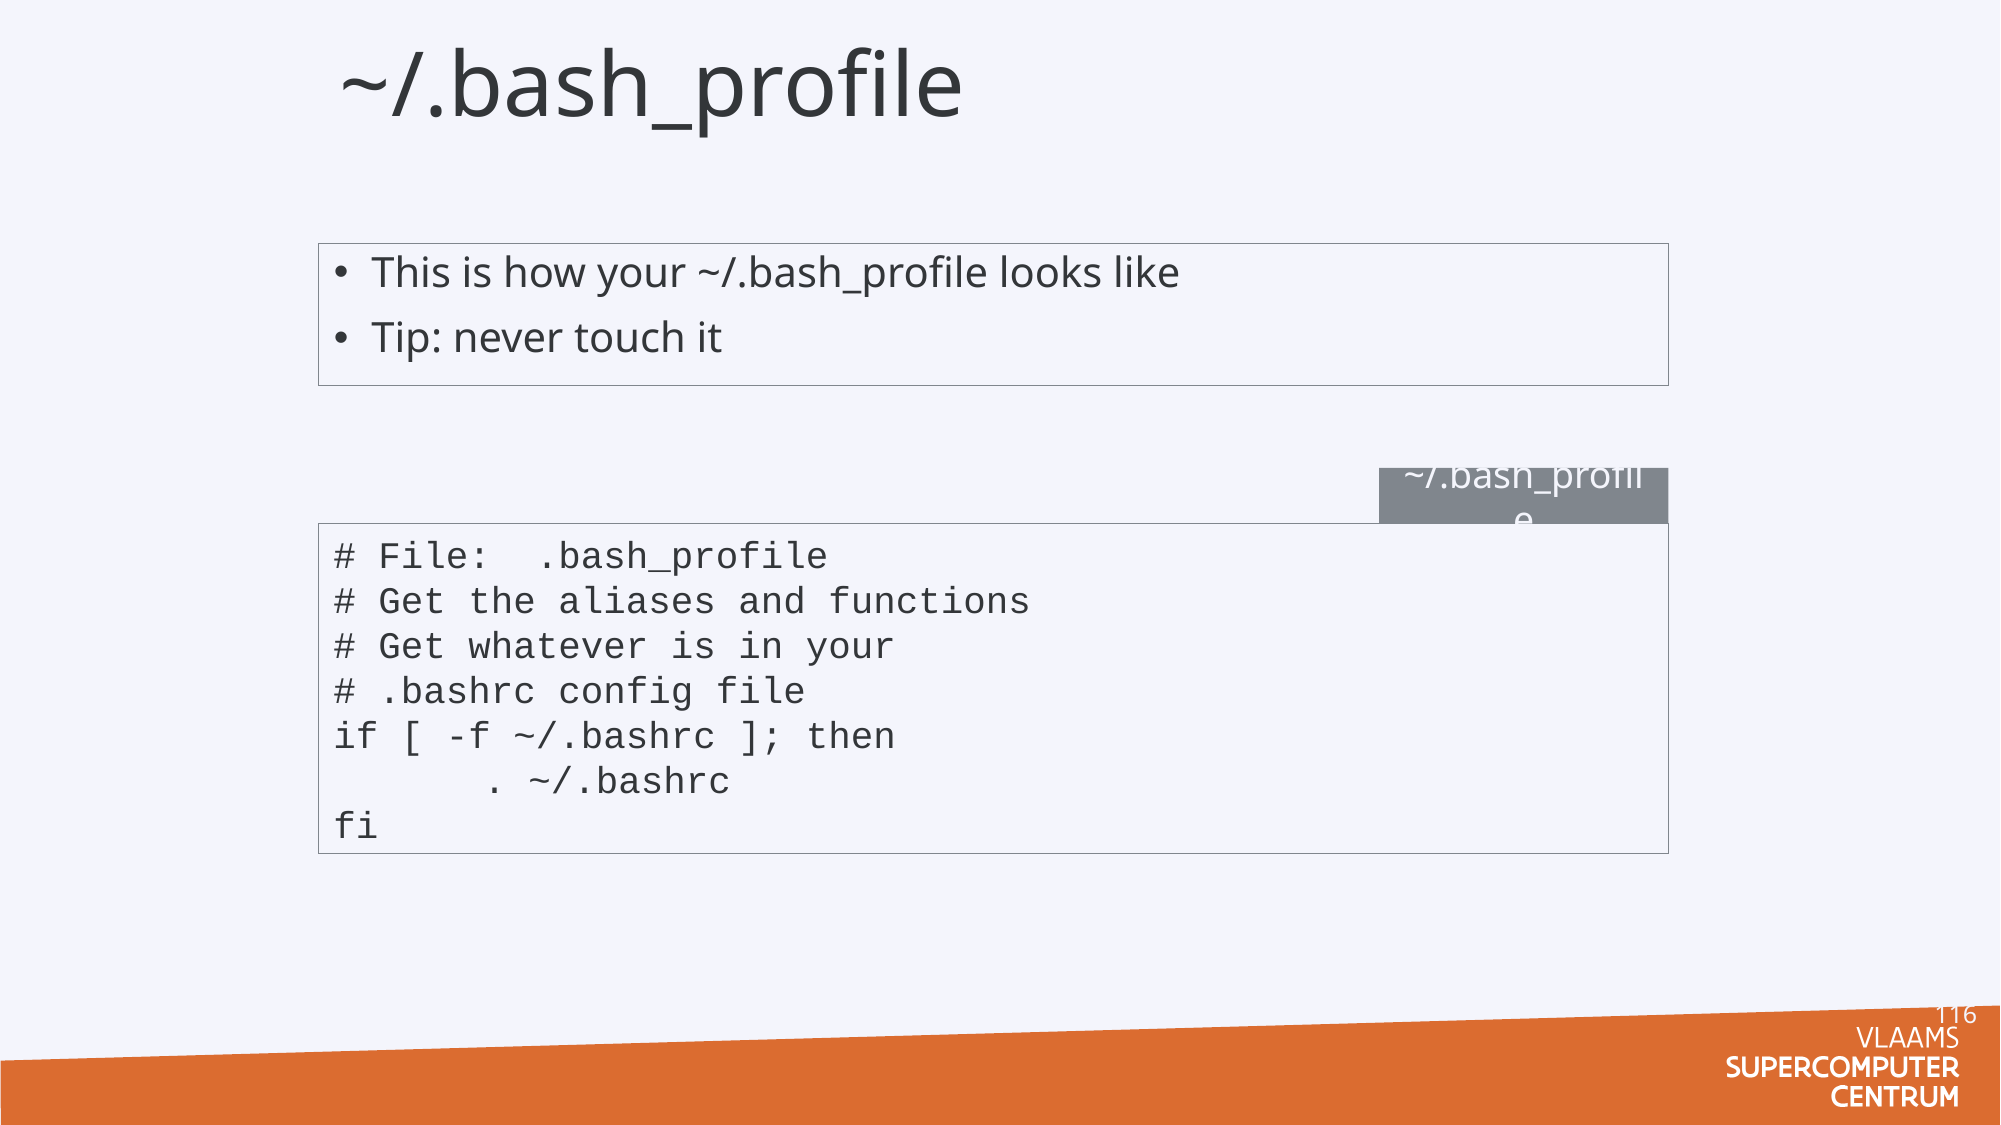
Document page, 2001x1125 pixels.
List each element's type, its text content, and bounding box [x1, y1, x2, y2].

title ~/.bash_profile [324, 30, 1662, 144]
picture [1725, 1021, 1960, 1117]
slide_number 116 [1787, 992, 1993, 1040]
list This is how your ~/.bash_profile looks like Tip: never touch it [318, 243, 1669, 386]
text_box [318, 467, 1669, 857]
